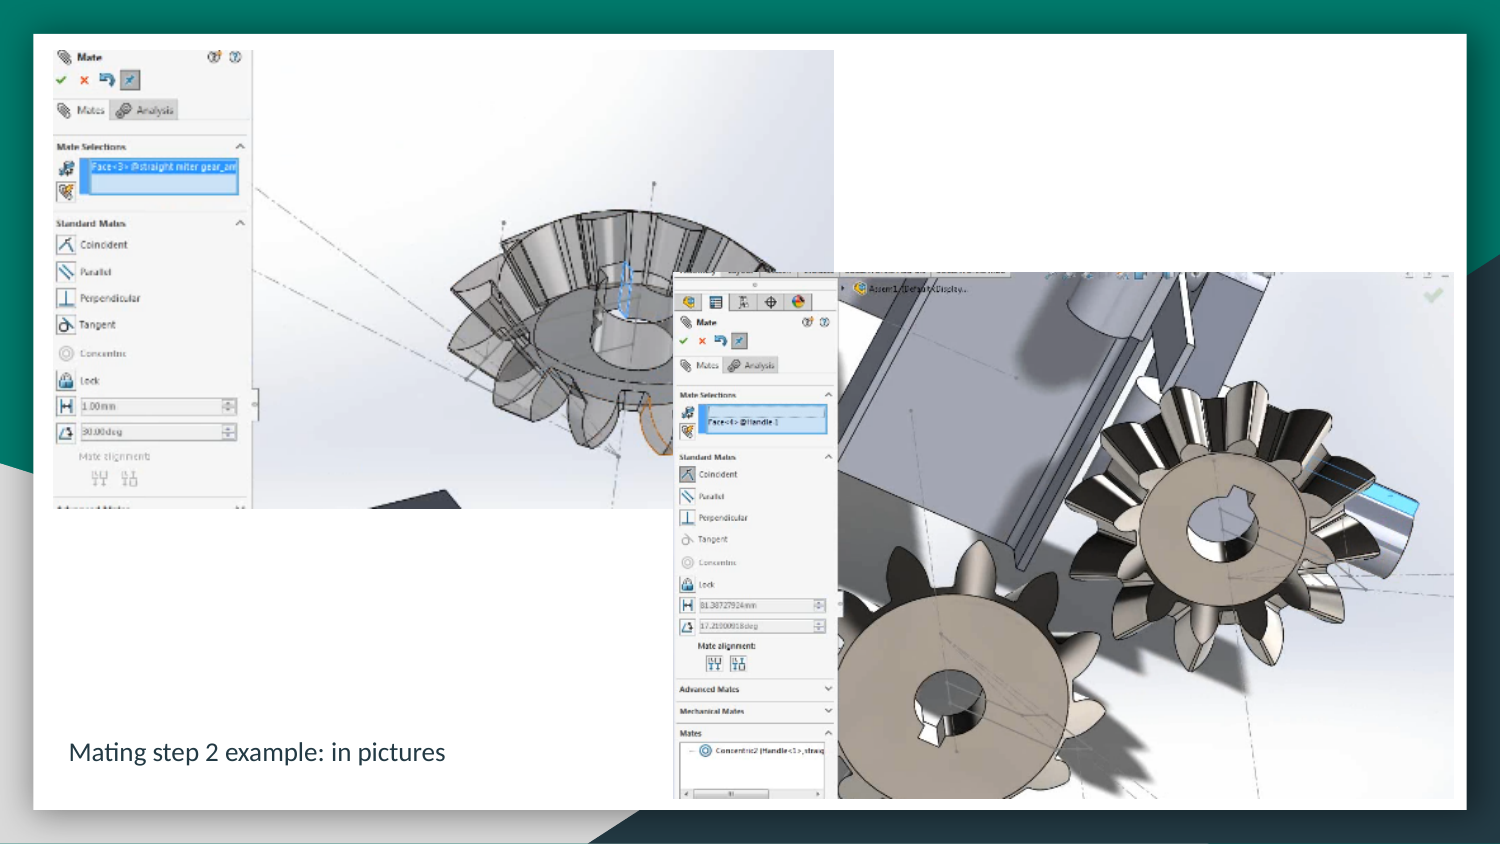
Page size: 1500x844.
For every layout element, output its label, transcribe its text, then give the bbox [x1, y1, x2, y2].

picture [53, 50, 1454, 799]
list Mating step 2 example: in pictures [53, 682, 668, 783]
